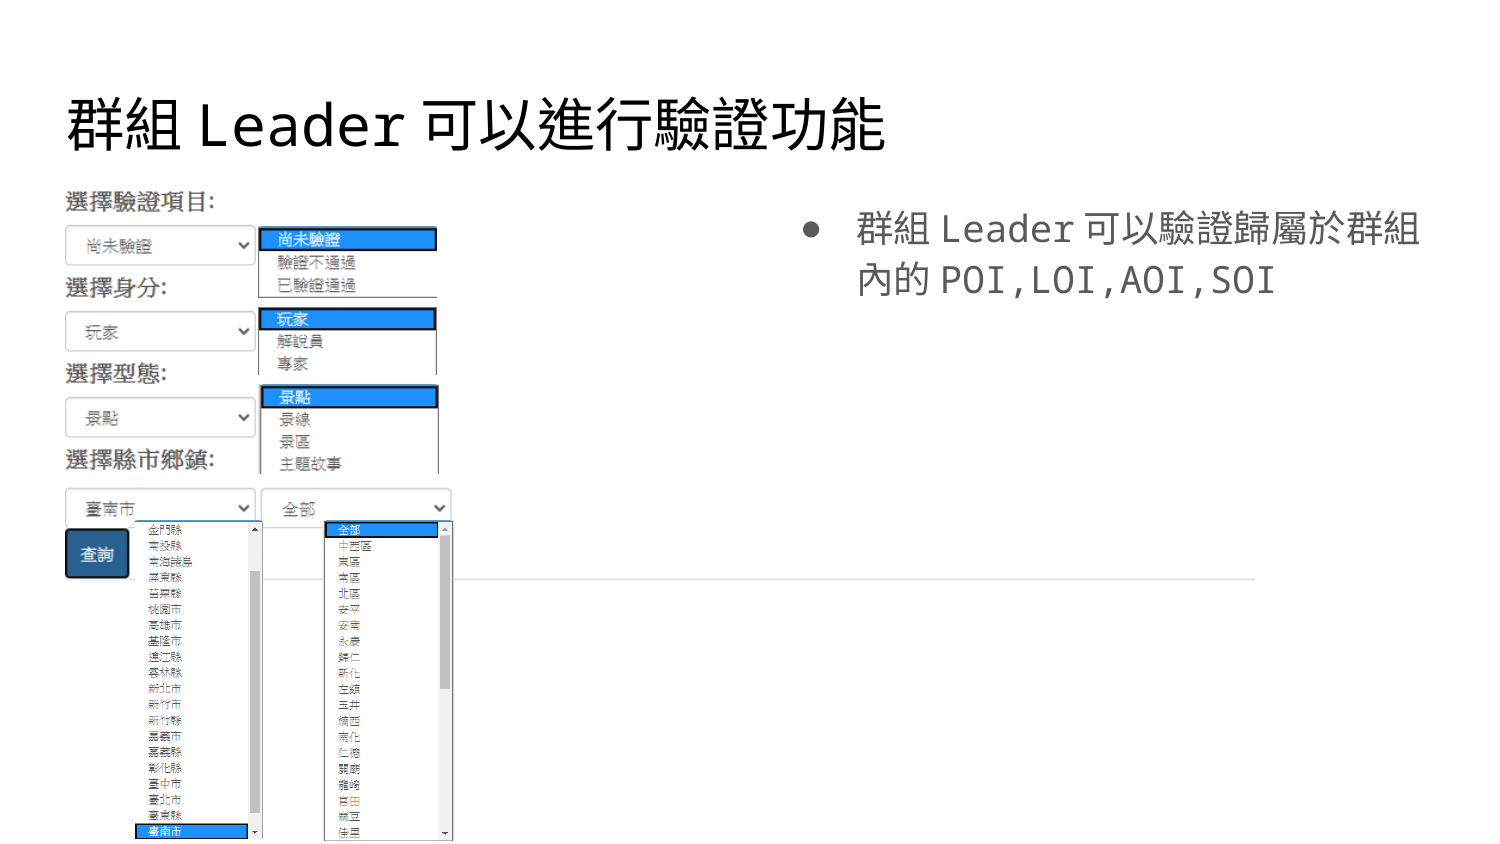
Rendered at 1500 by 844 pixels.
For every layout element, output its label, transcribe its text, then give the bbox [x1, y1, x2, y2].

title 群組Leader可以進行驗證功能 [51, 72, 1449, 167]
picture [258, 307, 437, 376]
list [65, 182, 1255, 839]
picture [135, 520, 263, 839]
picture [258, 383, 439, 475]
picture [258, 226, 437, 298]
text_box 群組Leader可以驗證歸屬於群組內的POI,LOI,AOI,SOI [1255, 182, 1449, 747]
picture [323, 520, 454, 842]
